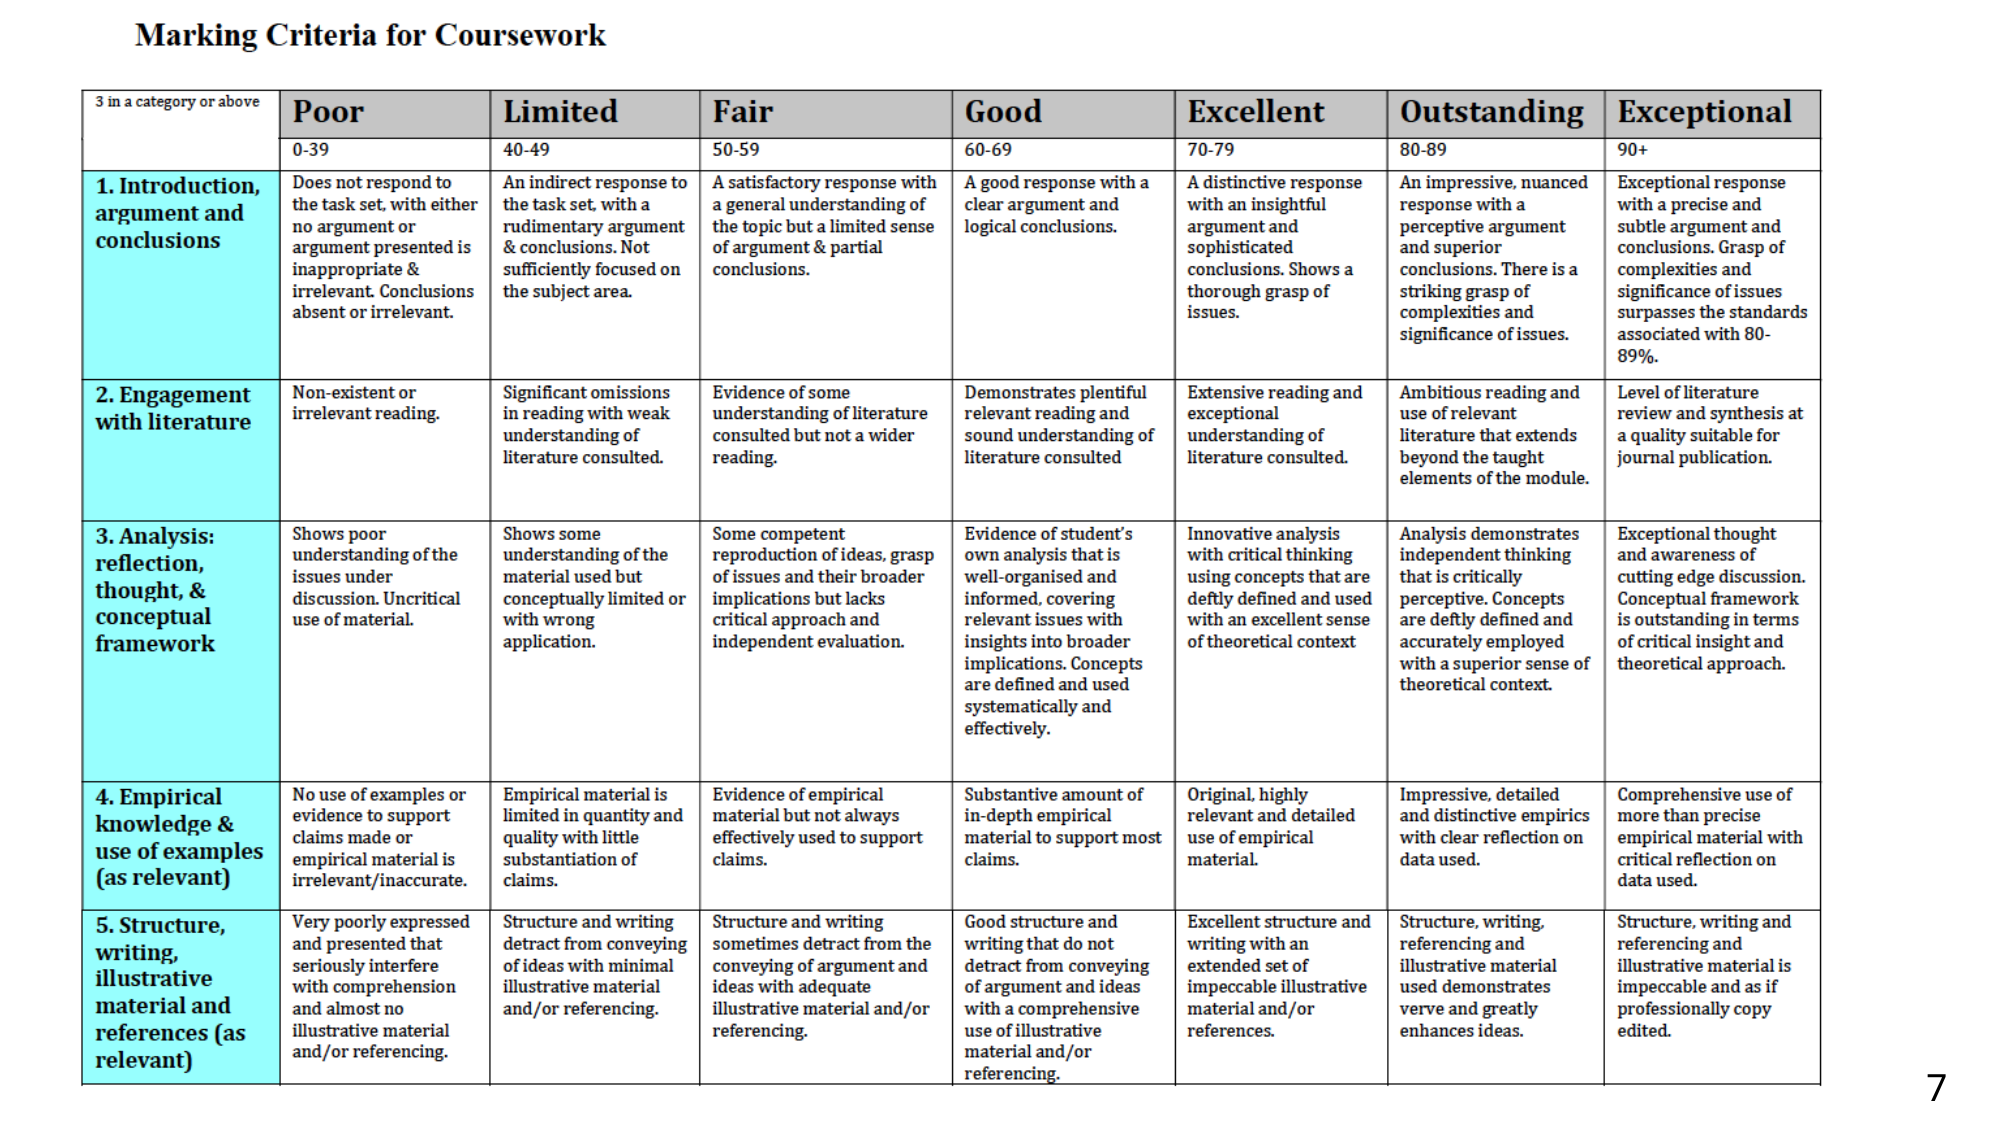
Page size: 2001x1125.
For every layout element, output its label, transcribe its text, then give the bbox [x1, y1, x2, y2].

text_box 7 [1911, 1056, 2000, 1080]
picture [45, 0, 1881, 1125]
